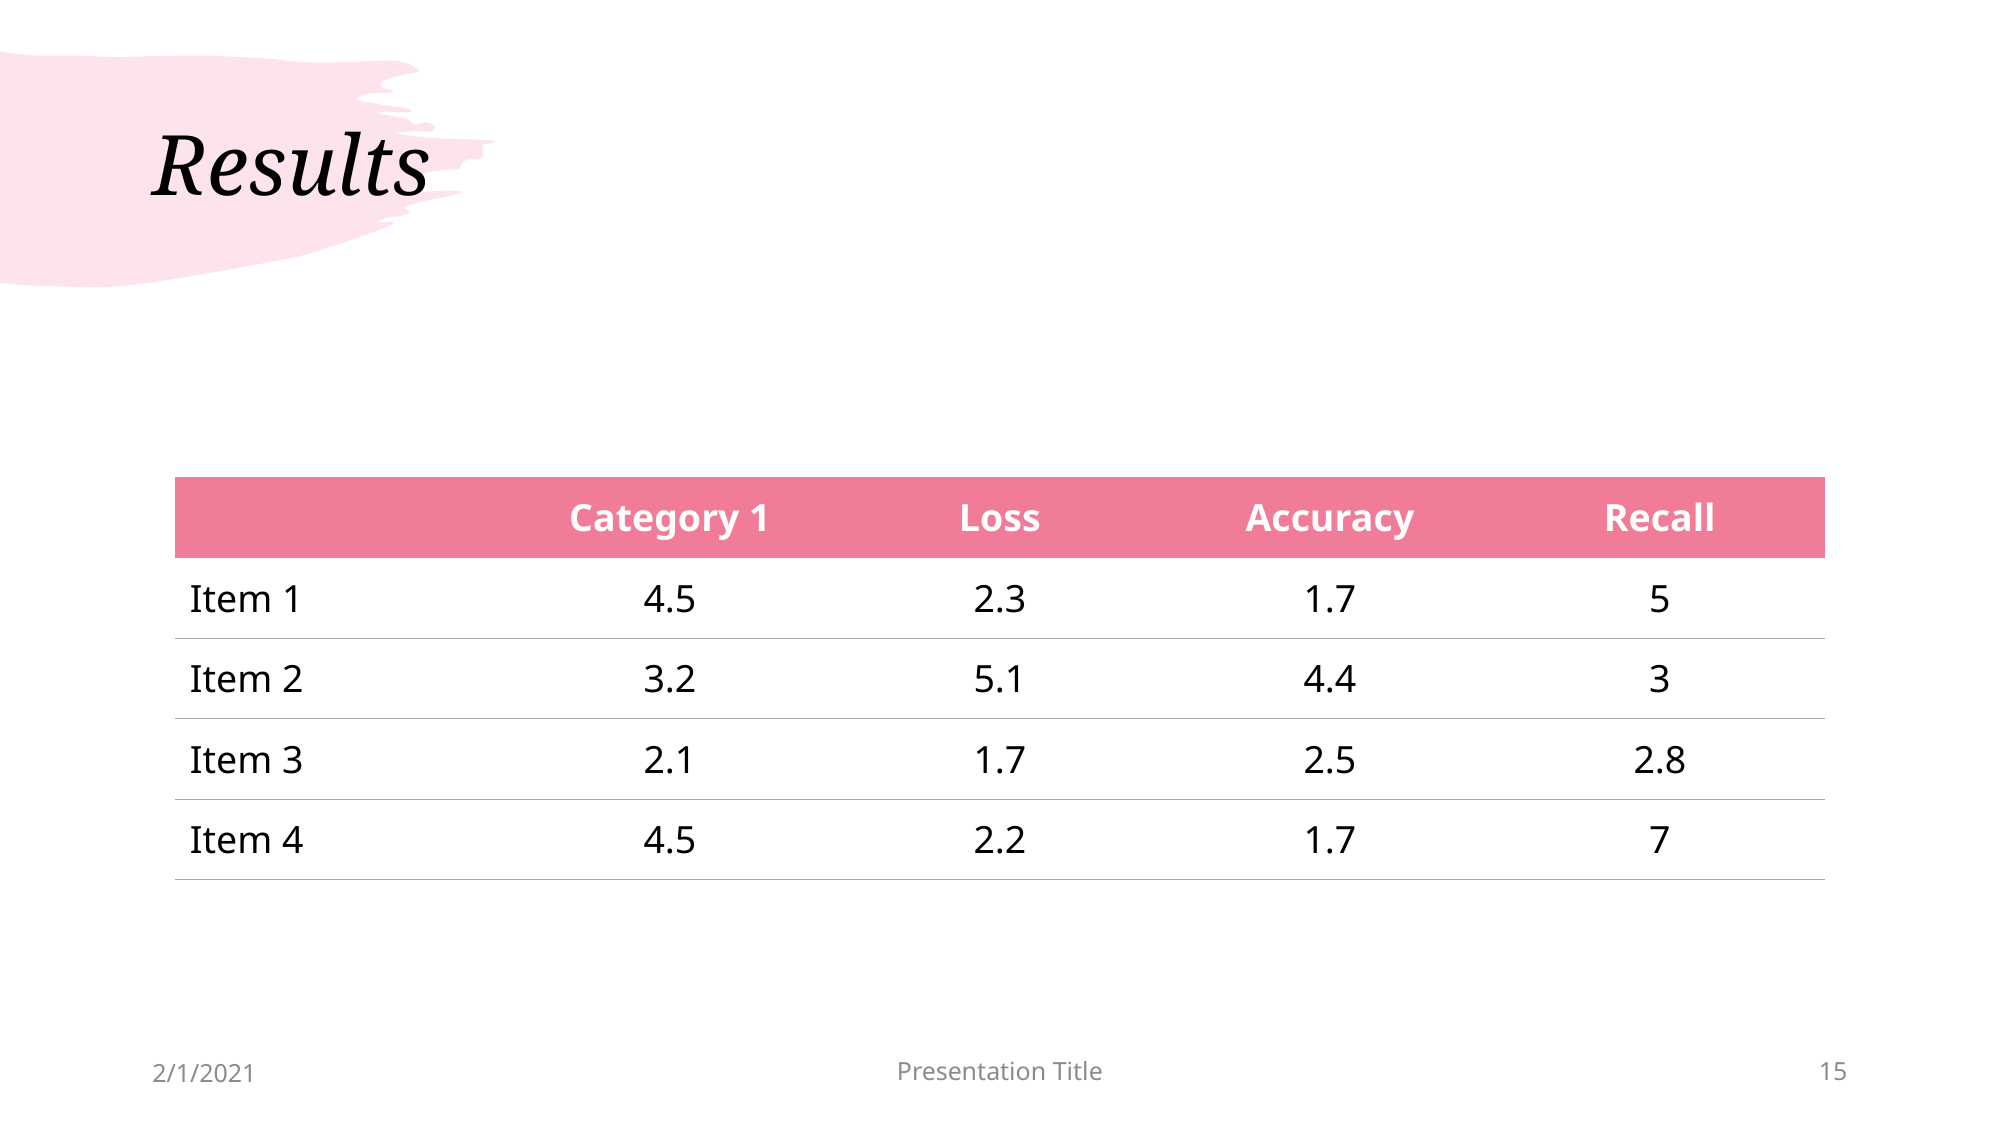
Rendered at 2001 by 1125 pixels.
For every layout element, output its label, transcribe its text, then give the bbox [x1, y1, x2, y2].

table_cell 2.3 [835, 558, 1165, 638]
table_cell Item 1 [175, 558, 505, 638]
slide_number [137, 1042, 588, 1103]
table_cell 1.7 [1165, 558, 1495, 638]
table_cell 3 [1495, 639, 1825, 718]
table_header [175, 477, 505, 558]
table_header Recall [1495, 477, 1825, 558]
slide_number 15 [1412, 1042, 1863, 1103]
table_cell 1.7 [1165, 800, 1495, 879]
table_header Category 1 [505, 477, 835, 558]
footer Presentation Title [662, 1042, 1338, 1103]
table_cell 2.5 [1165, 719, 1495, 799]
title Results [137, 59, 1863, 278]
table_header Loss [835, 477, 1165, 558]
table_cell 2.8 [1495, 719, 1825, 799]
table_cell Item 3 [175, 719, 505, 799]
table_cell 5.1 [835, 639, 1165, 718]
table_cell 4.5 [505, 800, 835, 879]
table_cell 1.7 [835, 719, 1165, 799]
table_header Accuracy [1165, 477, 1495, 558]
table_cell 3.2 [505, 639, 835, 718]
table_cell 7 [1495, 800, 1825, 879]
table_cell 4.5 [505, 558, 835, 638]
table_cell 4.4 [1165, 639, 1495, 718]
table_cell 2.1 [505, 719, 835, 799]
table_cell Item 2 [175, 639, 505, 718]
table_cell Item 4 [175, 800, 505, 879]
table_cell 5 [1495, 558, 1825, 638]
table_cell 2.2 [835, 800, 1165, 879]
